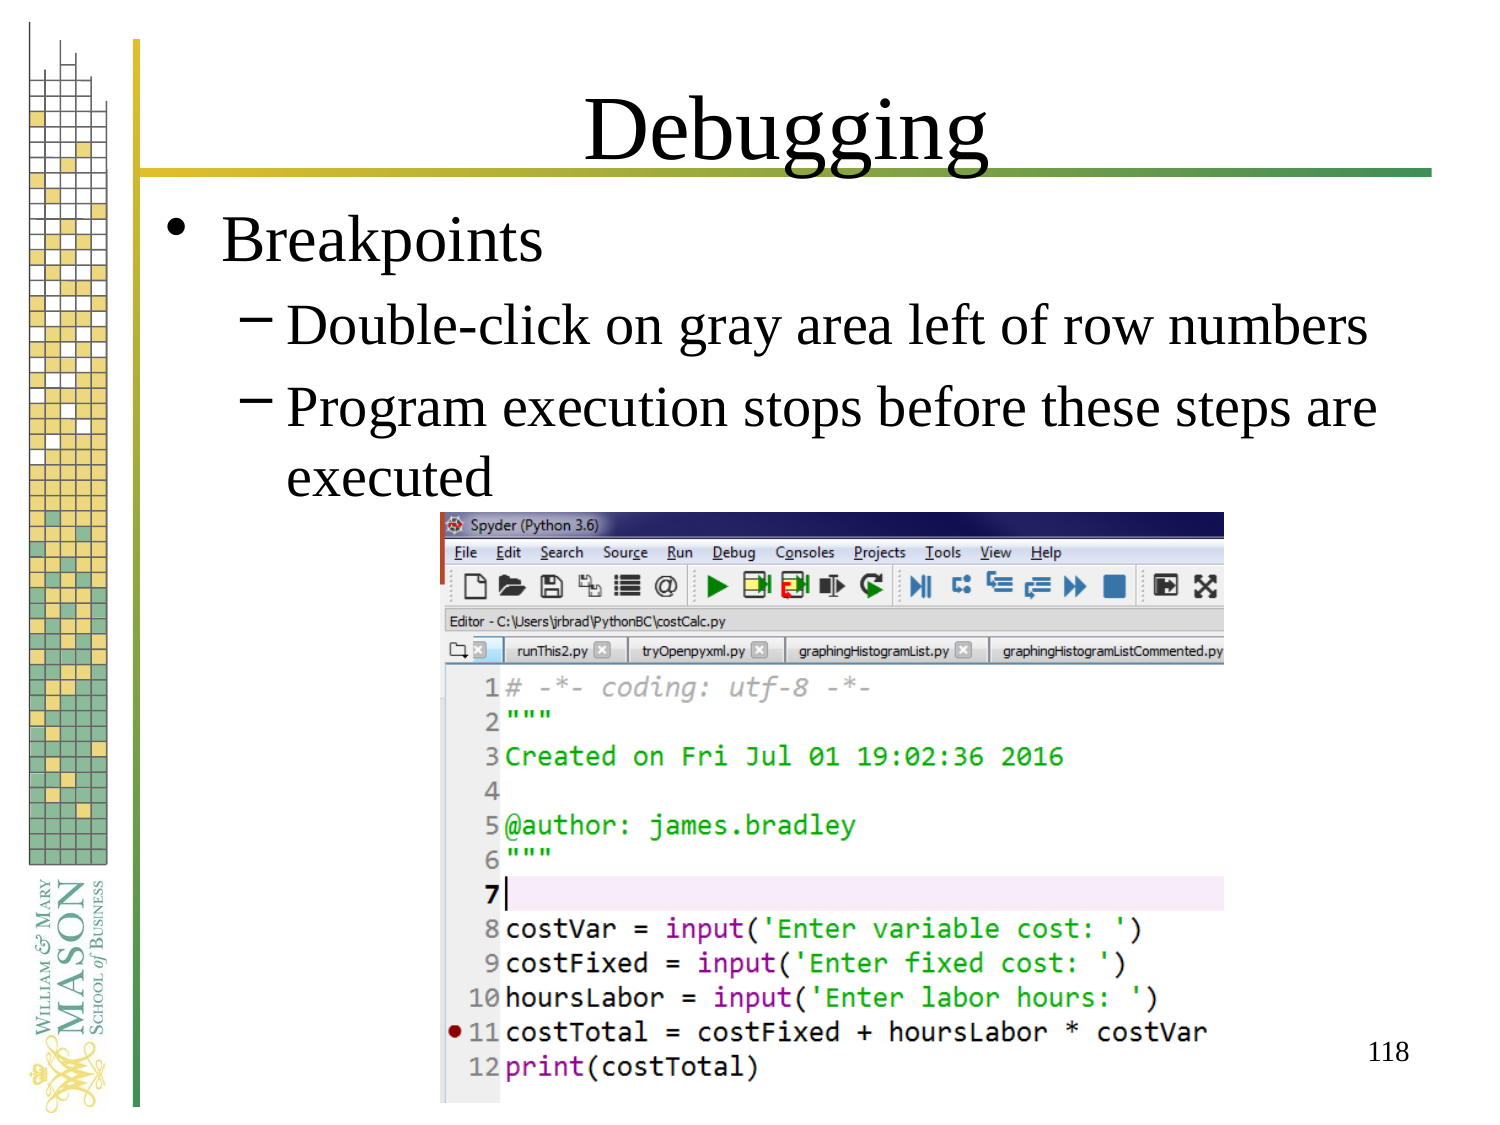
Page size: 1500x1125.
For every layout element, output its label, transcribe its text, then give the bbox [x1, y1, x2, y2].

slide_number 69 [29, 879, 107, 1113]
slide_number 118 [1229, 1024, 1426, 1103]
list Breakpoints Double-click on gray area left of row numbers Program execution stops before these steps are executed [150, 187, 1425, 1005]
title Debugging [150, 45, 1425, 187]
picture [439, 512, 1225, 1103]
